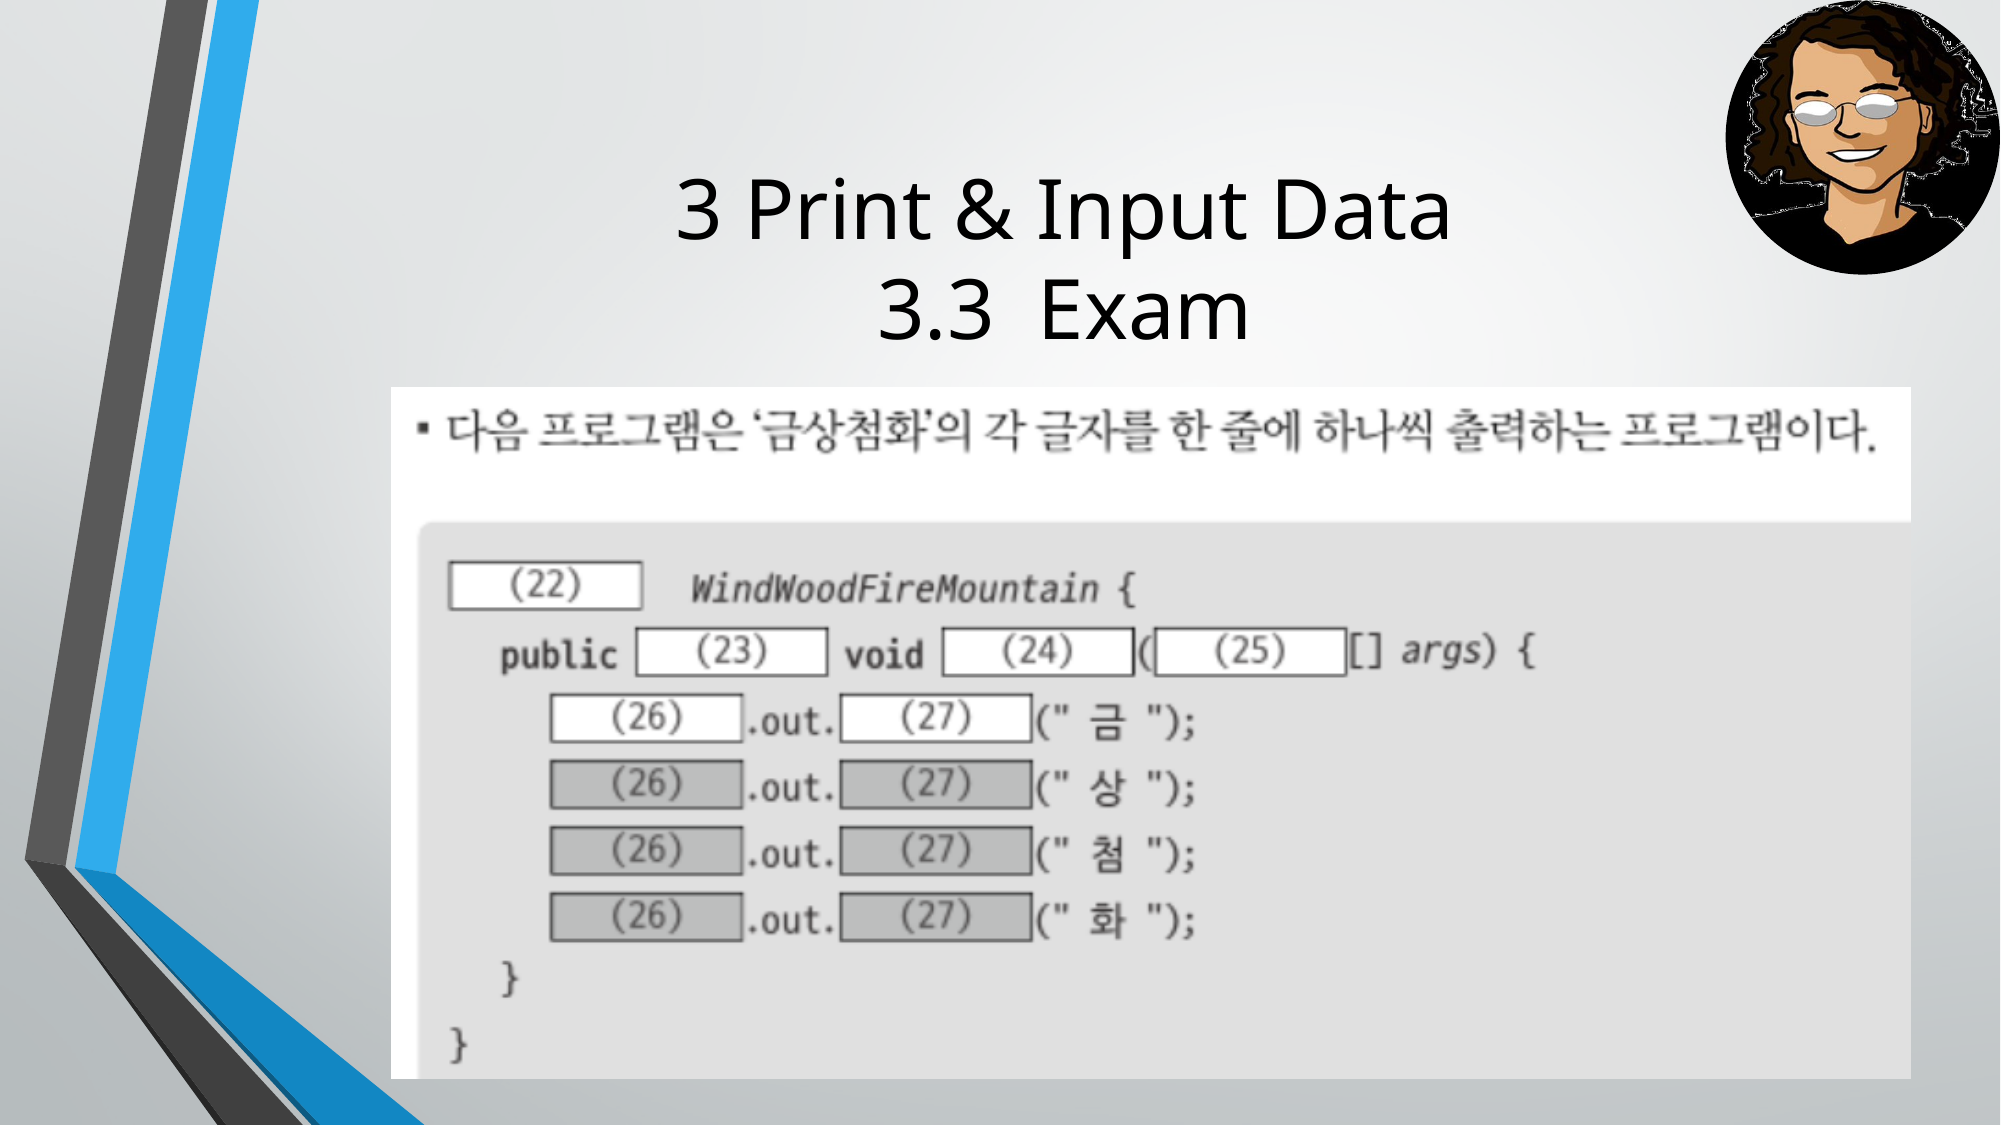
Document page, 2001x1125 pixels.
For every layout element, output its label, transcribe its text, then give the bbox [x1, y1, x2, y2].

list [391, 386, 1911, 1079]
title 3 Print & Input Data 3.3 Exam [243, 112, 1887, 400]
picture [1728, 0, 2000, 273]
